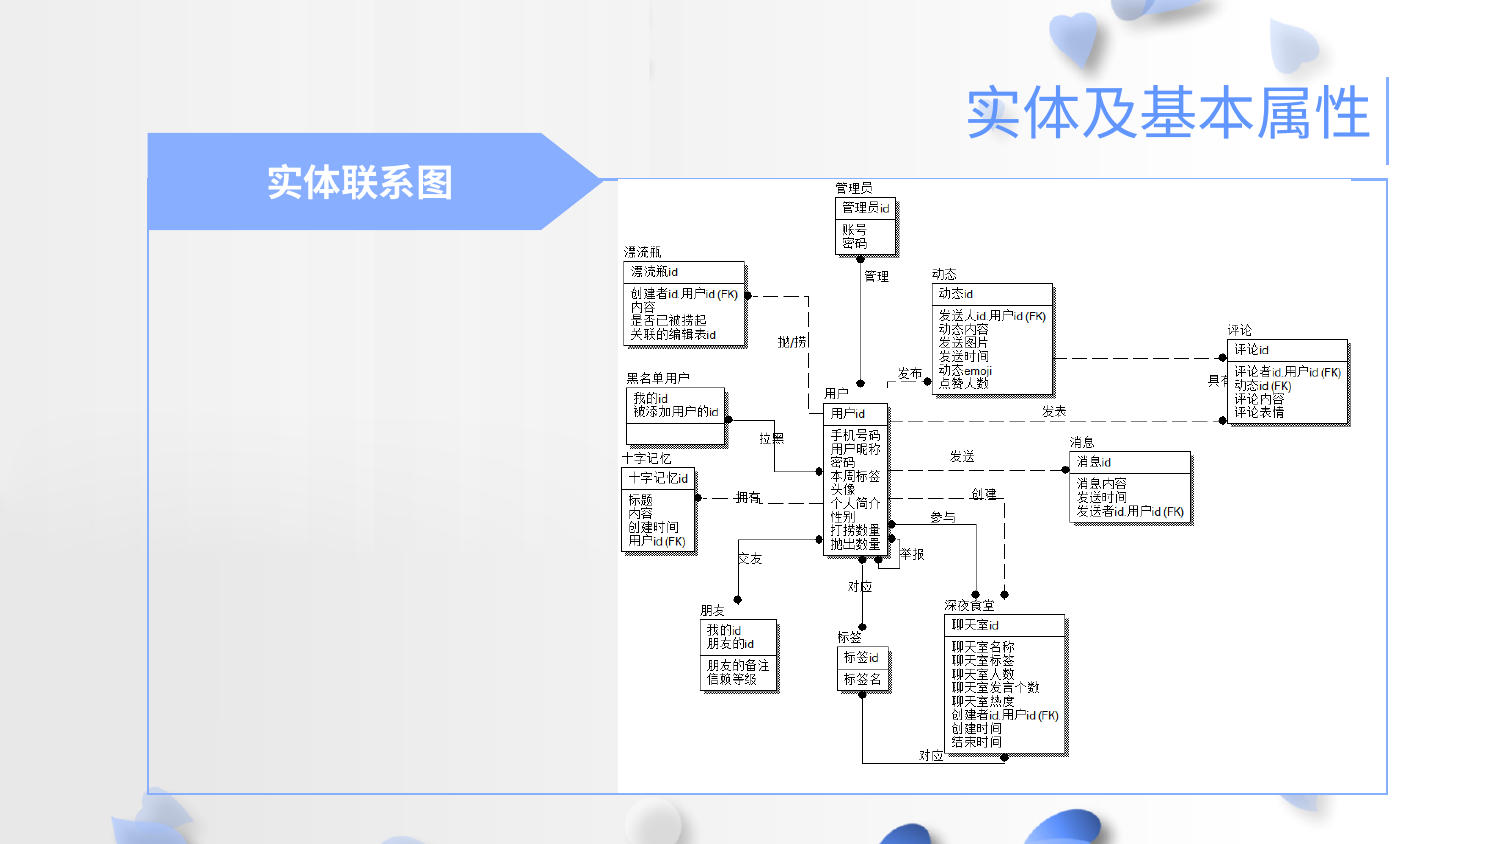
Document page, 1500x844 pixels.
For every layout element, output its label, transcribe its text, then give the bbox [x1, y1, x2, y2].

text_box [147, 179, 616, 795]
text_box 实体联系图 [147, 132, 604, 231]
text_box 实体及基本属性 [754, 76, 1386, 152]
text_box [1352, 179, 1388, 795]
picture [0, 0, 1500, 844]
